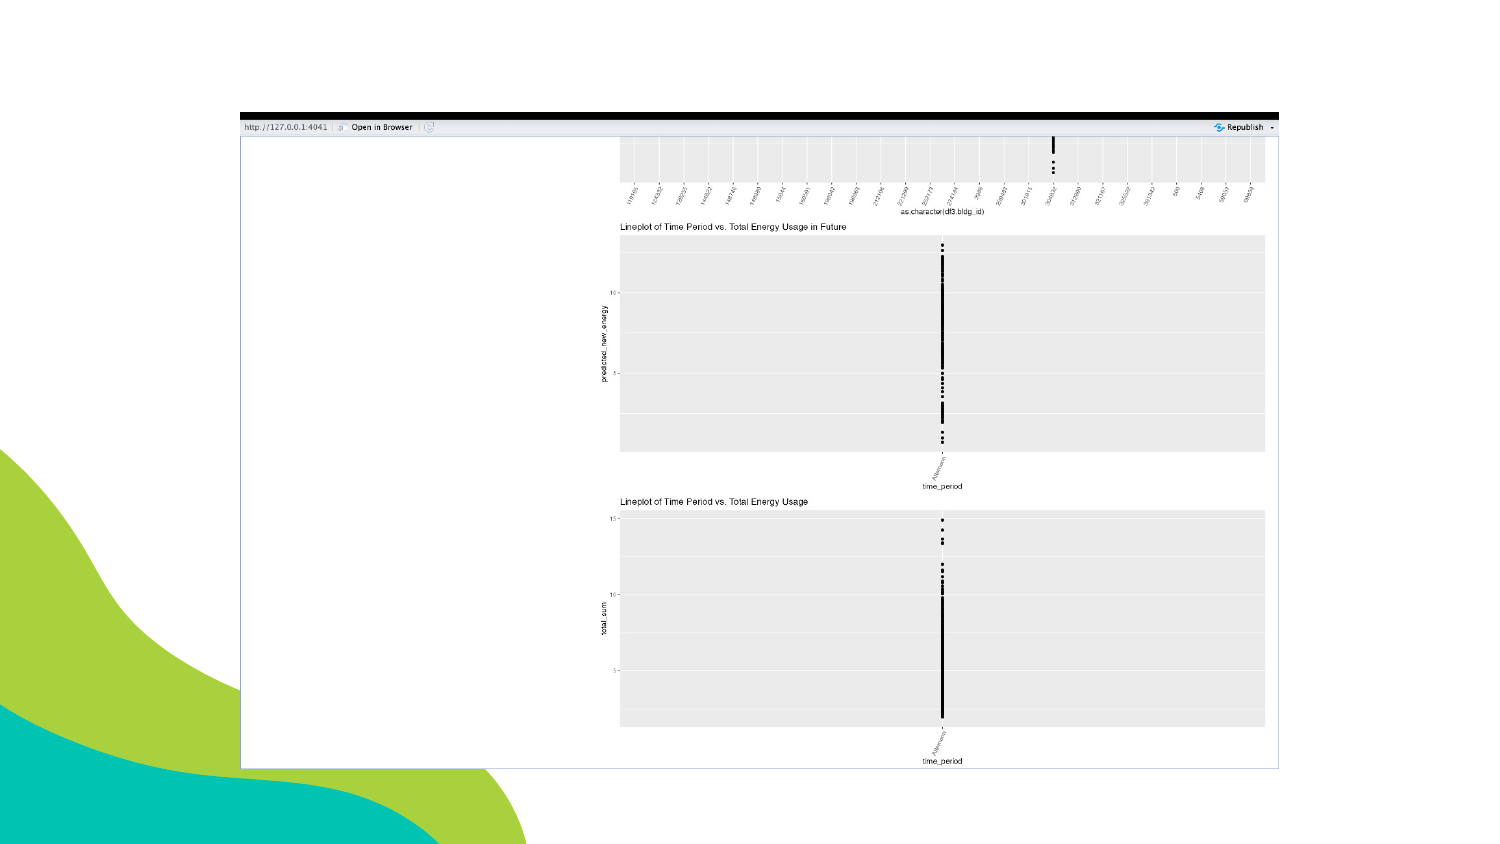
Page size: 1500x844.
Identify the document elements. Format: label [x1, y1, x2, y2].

picture [240, 112, 1279, 770]
